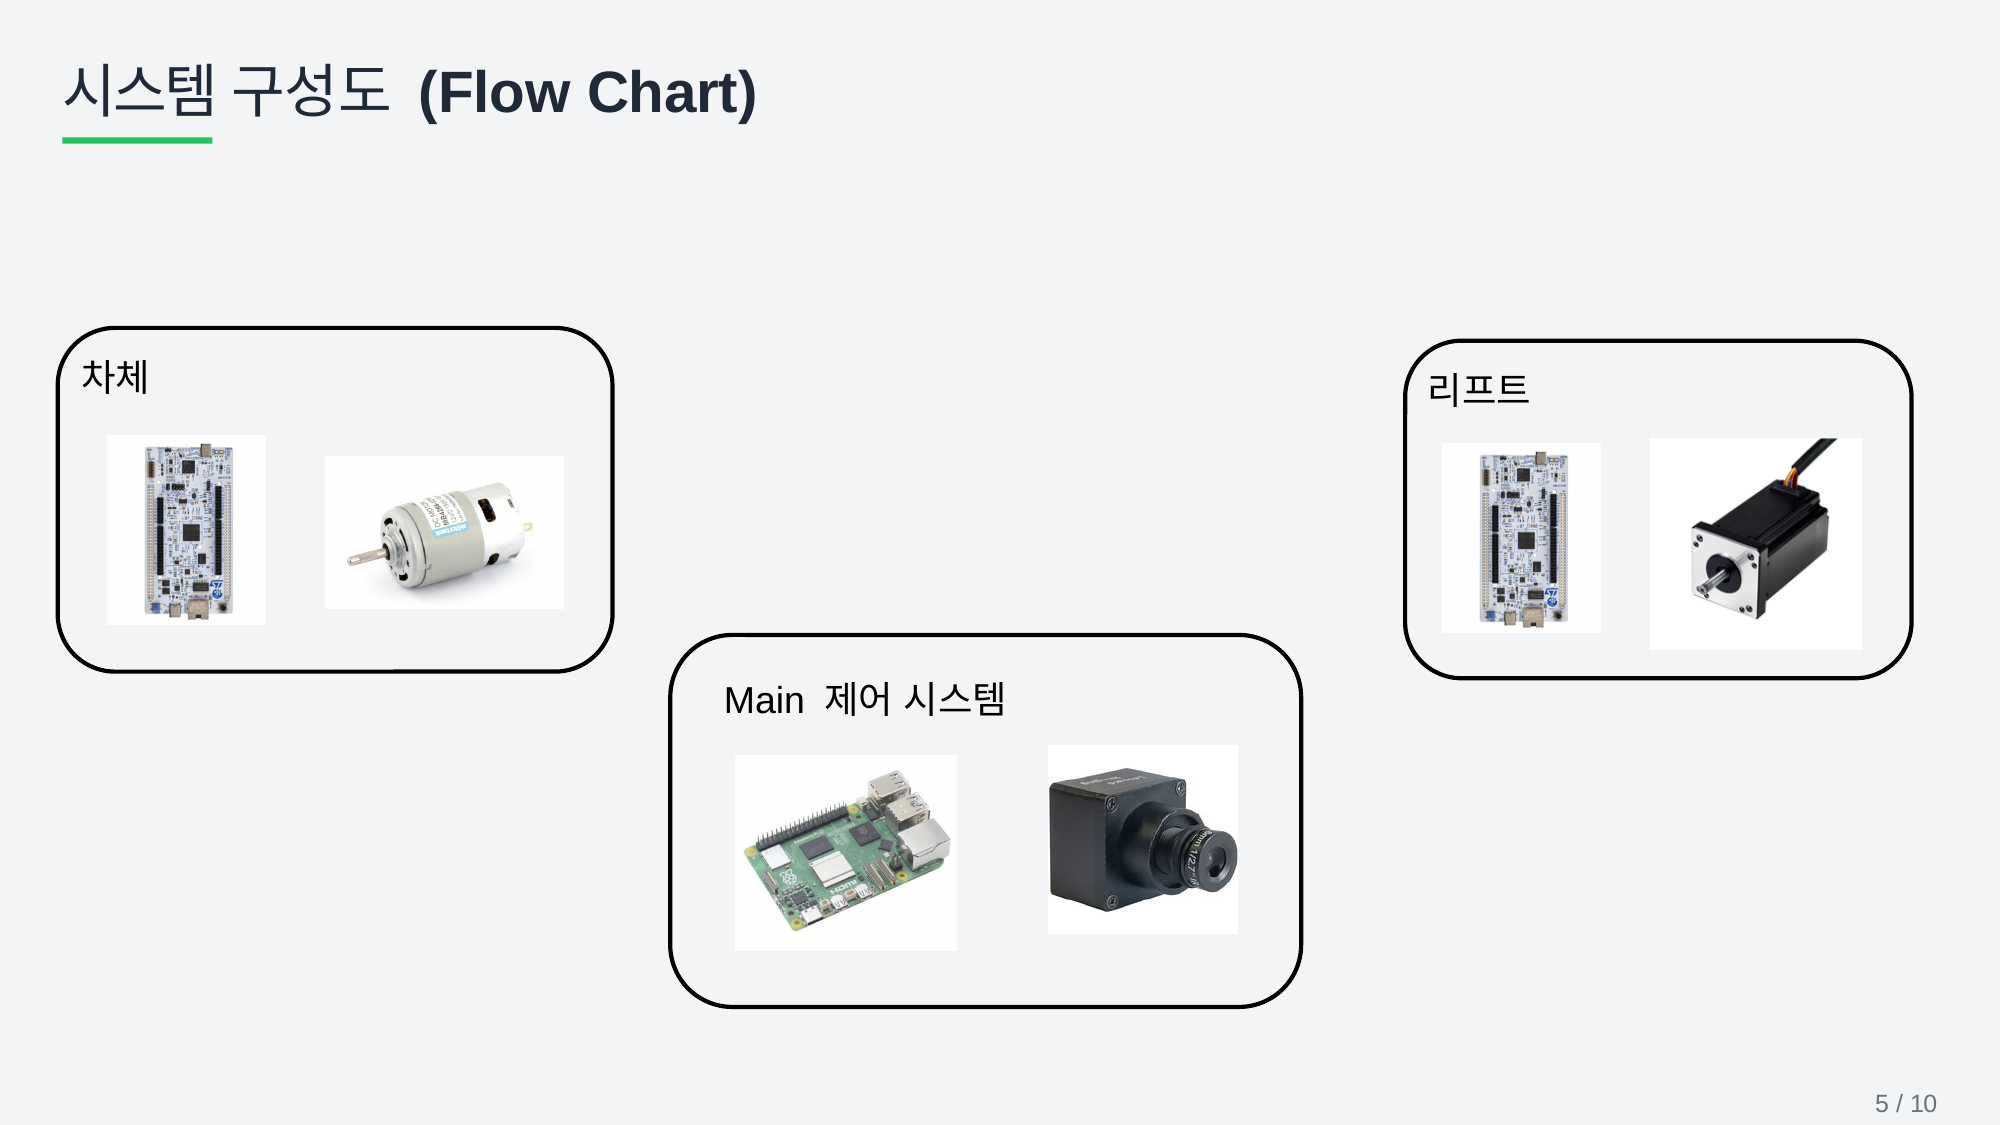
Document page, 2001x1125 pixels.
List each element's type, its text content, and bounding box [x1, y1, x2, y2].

picture [324, 455, 564, 609]
text_box 5 / 10 [1872, 1087, 1940, 1118]
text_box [57, 327, 1239, 935]
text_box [1404, 340, 1956, 679]
title 시스템 구성도 (Flow Chart) [60, 51, 924, 243]
picture [1649, 437, 1862, 650]
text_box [670, 634, 1302, 1008]
